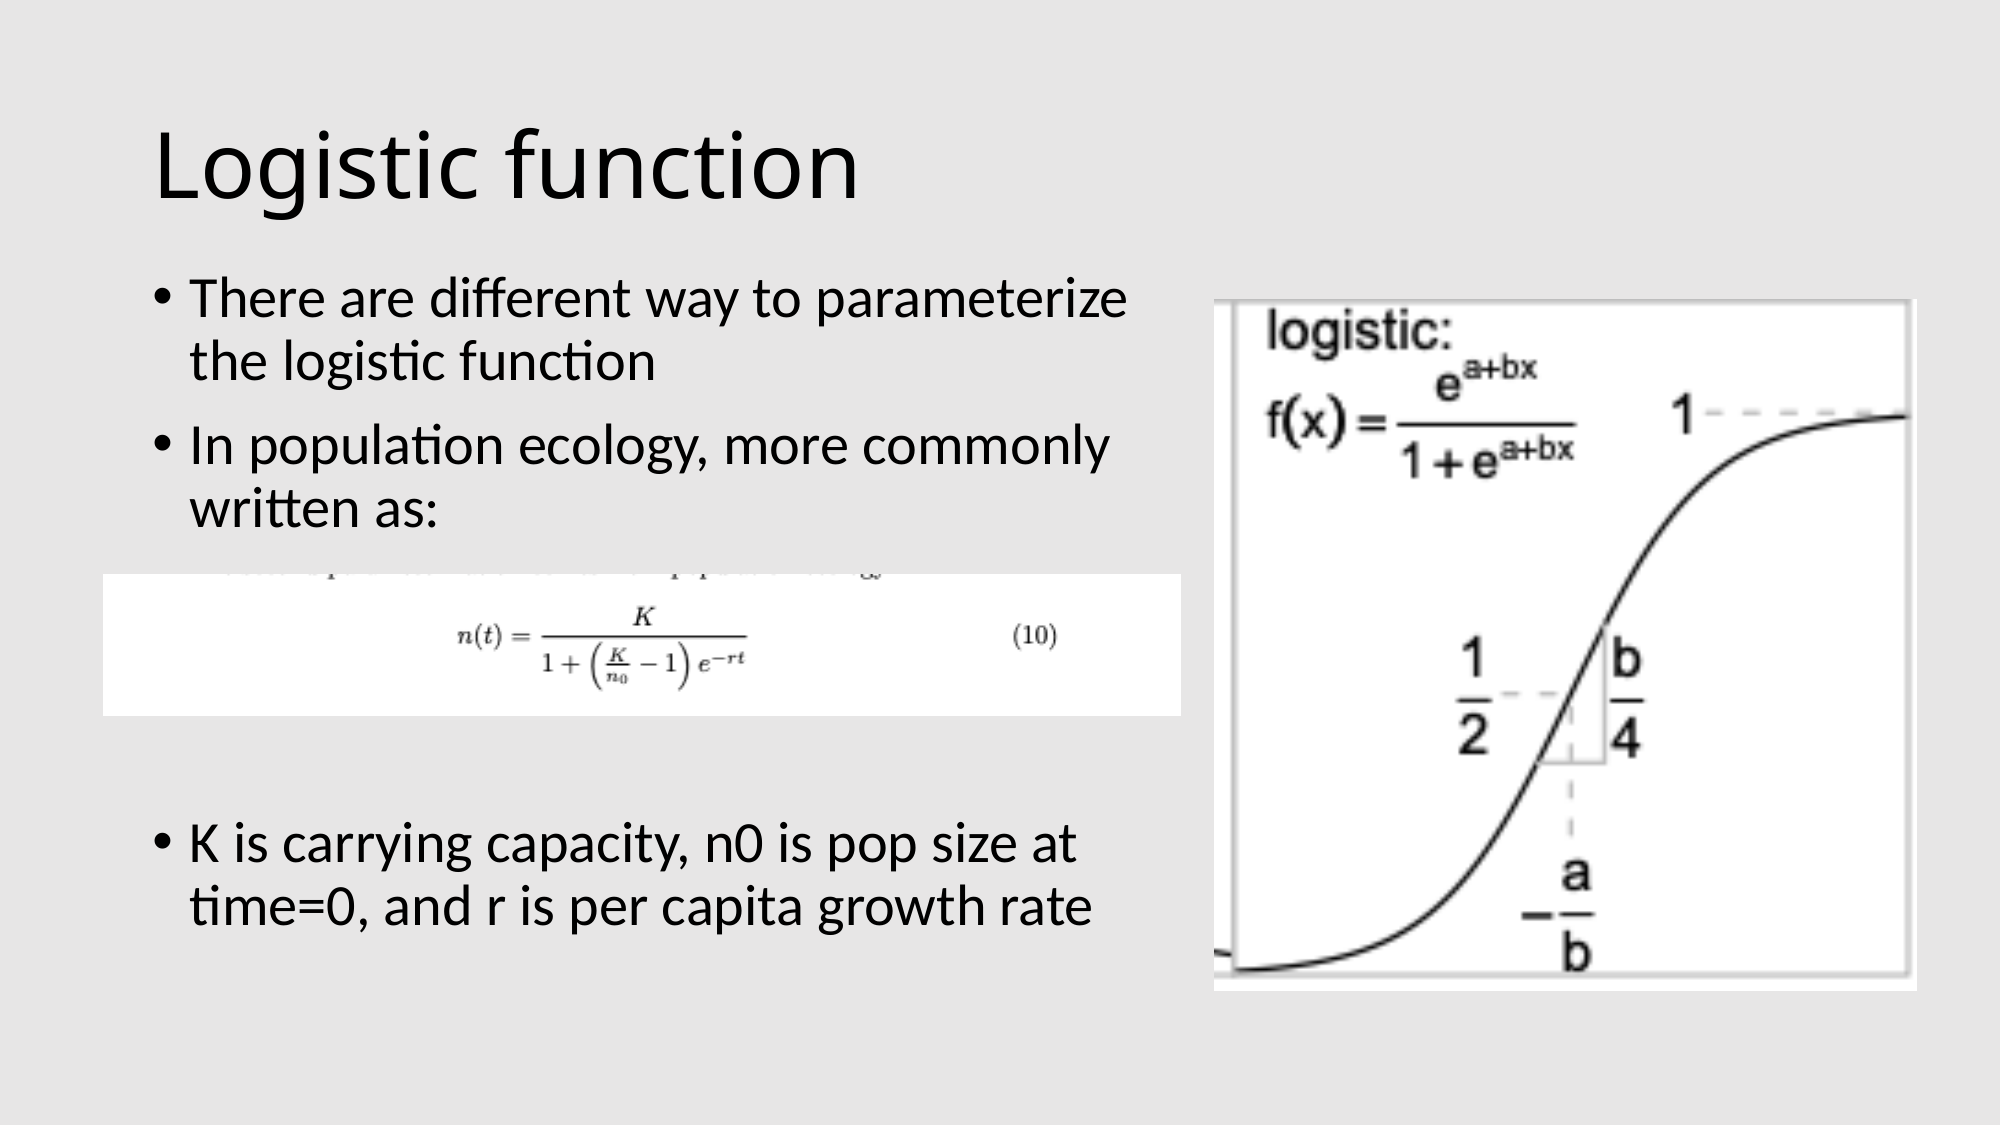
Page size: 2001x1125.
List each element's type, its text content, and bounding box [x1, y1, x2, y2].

list There are different way to parameterize the logistic function In population ecology, more commonly written as: K is carrying capacity, n0 is pop size at time=0, and r is per capita growth rate [137, 716, 1181, 1014]
title Logistic function [137, 59, 1863, 278]
picture [103, 574, 1181, 716]
list There are different way to parameterize the logistic function In population ecology, more commonly written as: K is carrying capacity, n0 is pop size at time=0, and r is per capita growth rate [137, 260, 1181, 574]
picture [1214, 299, 1917, 991]
